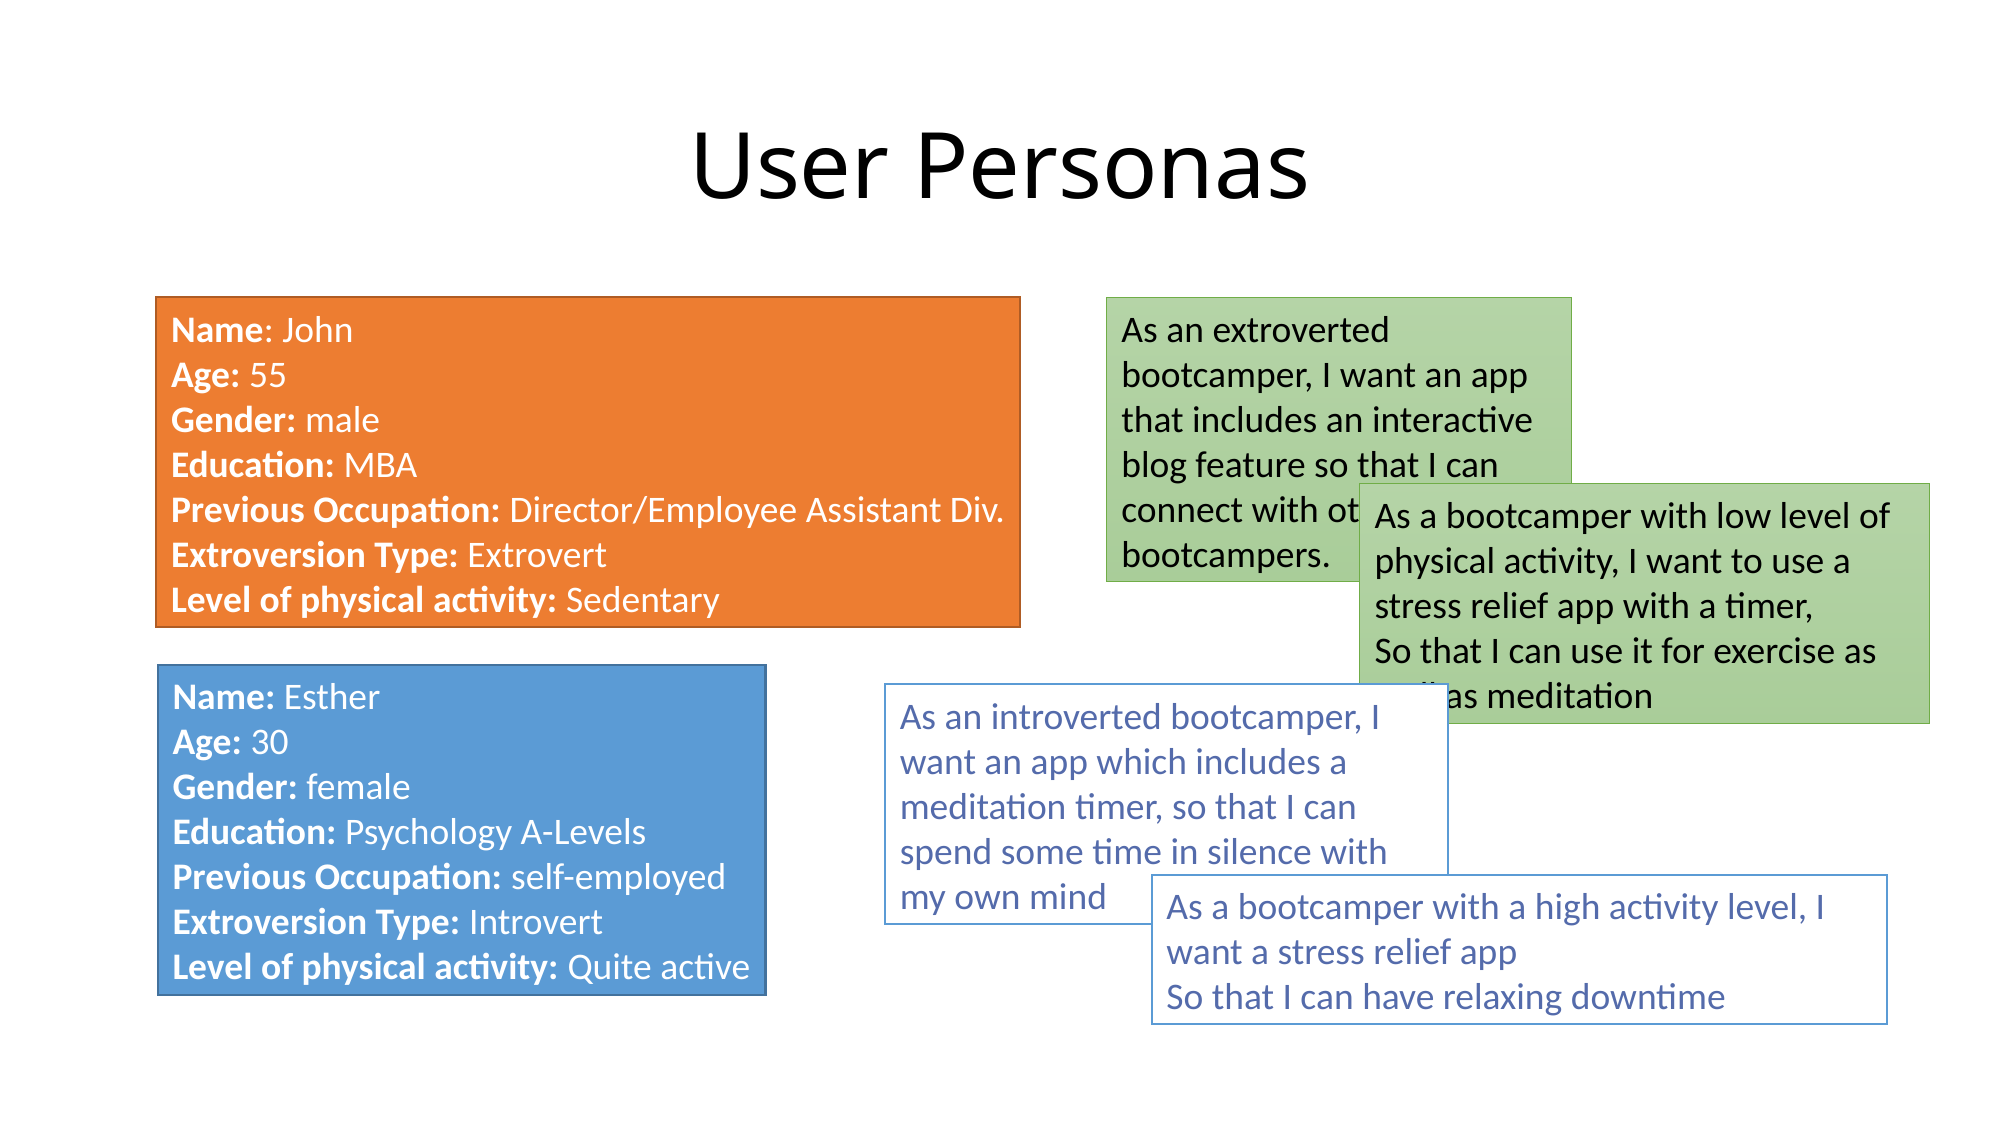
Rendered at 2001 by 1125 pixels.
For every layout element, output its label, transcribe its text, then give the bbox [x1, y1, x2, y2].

text_box As an extroverted bootcamper, I want an app that includes an interactive blog feature so that I can connect with other bootcampers. [1106, 297, 1572, 582]
text_box As an introverted bootcamper, I want an app which includes a meditation timer, so that I can spend some time in silence with my own mind [884, 683, 1449, 925]
text_box Name: John Age: 55 Gender: male Education: MBA Previous Occupation: Director/Employee Assistant Div. Extroversion Type: Extrovert Level of physical activity: Sedentary [155, 296, 1021, 628]
title User Personas [137, 59, 1863, 278]
text_box As a bootcamper with a high activity level, I want a stress relief app So that I can have relaxing downtime [1151, 874, 1888, 1025]
text_box Name: Esther Age: 30 Gender: female Education: Psychology A-Levels Previous Occupation: self-employed Extroversion Type: Introvert Level of physical activity: Quite active [157, 664, 767, 996]
text_box As a bootcamper with low level of physical activity, I want to use a stress relief app with a timer, So that I can use it for exercise as well as meditation [1359, 483, 1930, 724]
